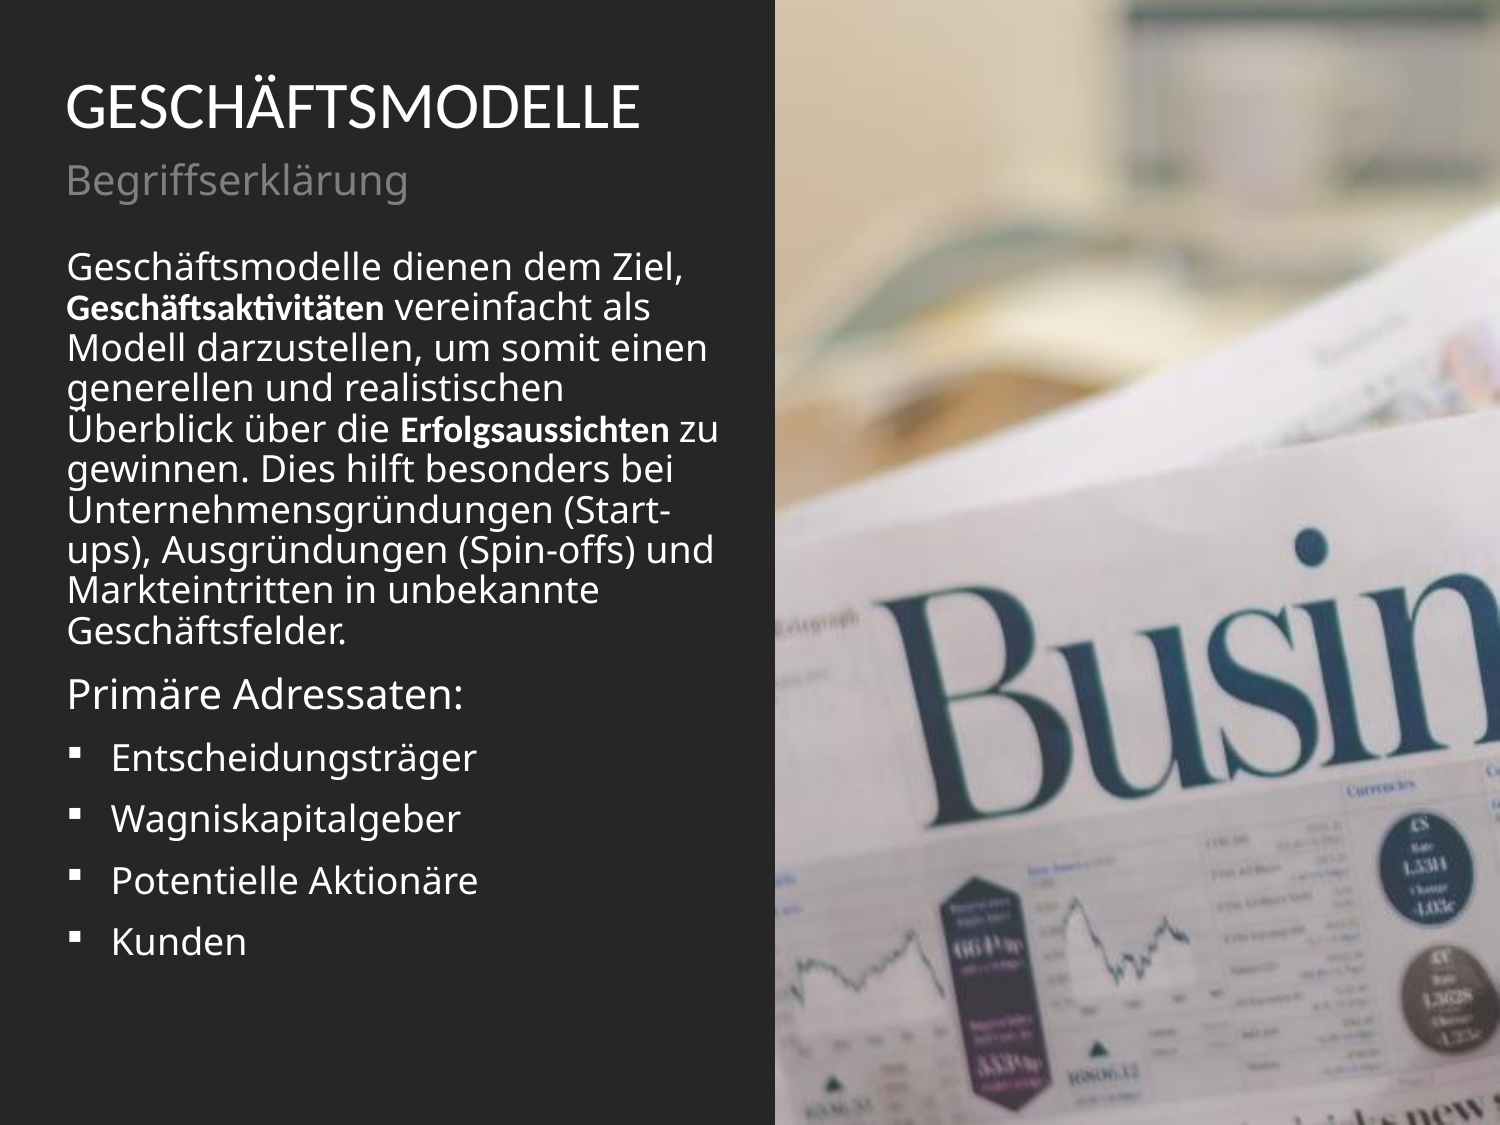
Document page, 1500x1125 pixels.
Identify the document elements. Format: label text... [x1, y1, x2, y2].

title GESCHÄFTSMODELLE [64, 70, 724, 159]
picture [775, 0, 1500, 1125]
list Begriffserklärung [64, 159, 724, 248]
list Geschäftsmodelle dienen dem Ziel, Geschäftsaktivitäten vereinfacht als Modell darzustellen, um somit einen generellen und realistischen Überblick über die Erfolgsaussichten zu gewinnen. Dies hilft besonders bei Unternehmensgründungen (Start-ups), Ausgründungen (Spin-offs) und Markteintritten in unbekannte Geschäftsfelder. Primäre Adressaten: Entscheidungsträger Wagniskapitalgeber Potentielle Aktionäre Kunden [66, 248, 725, 954]
